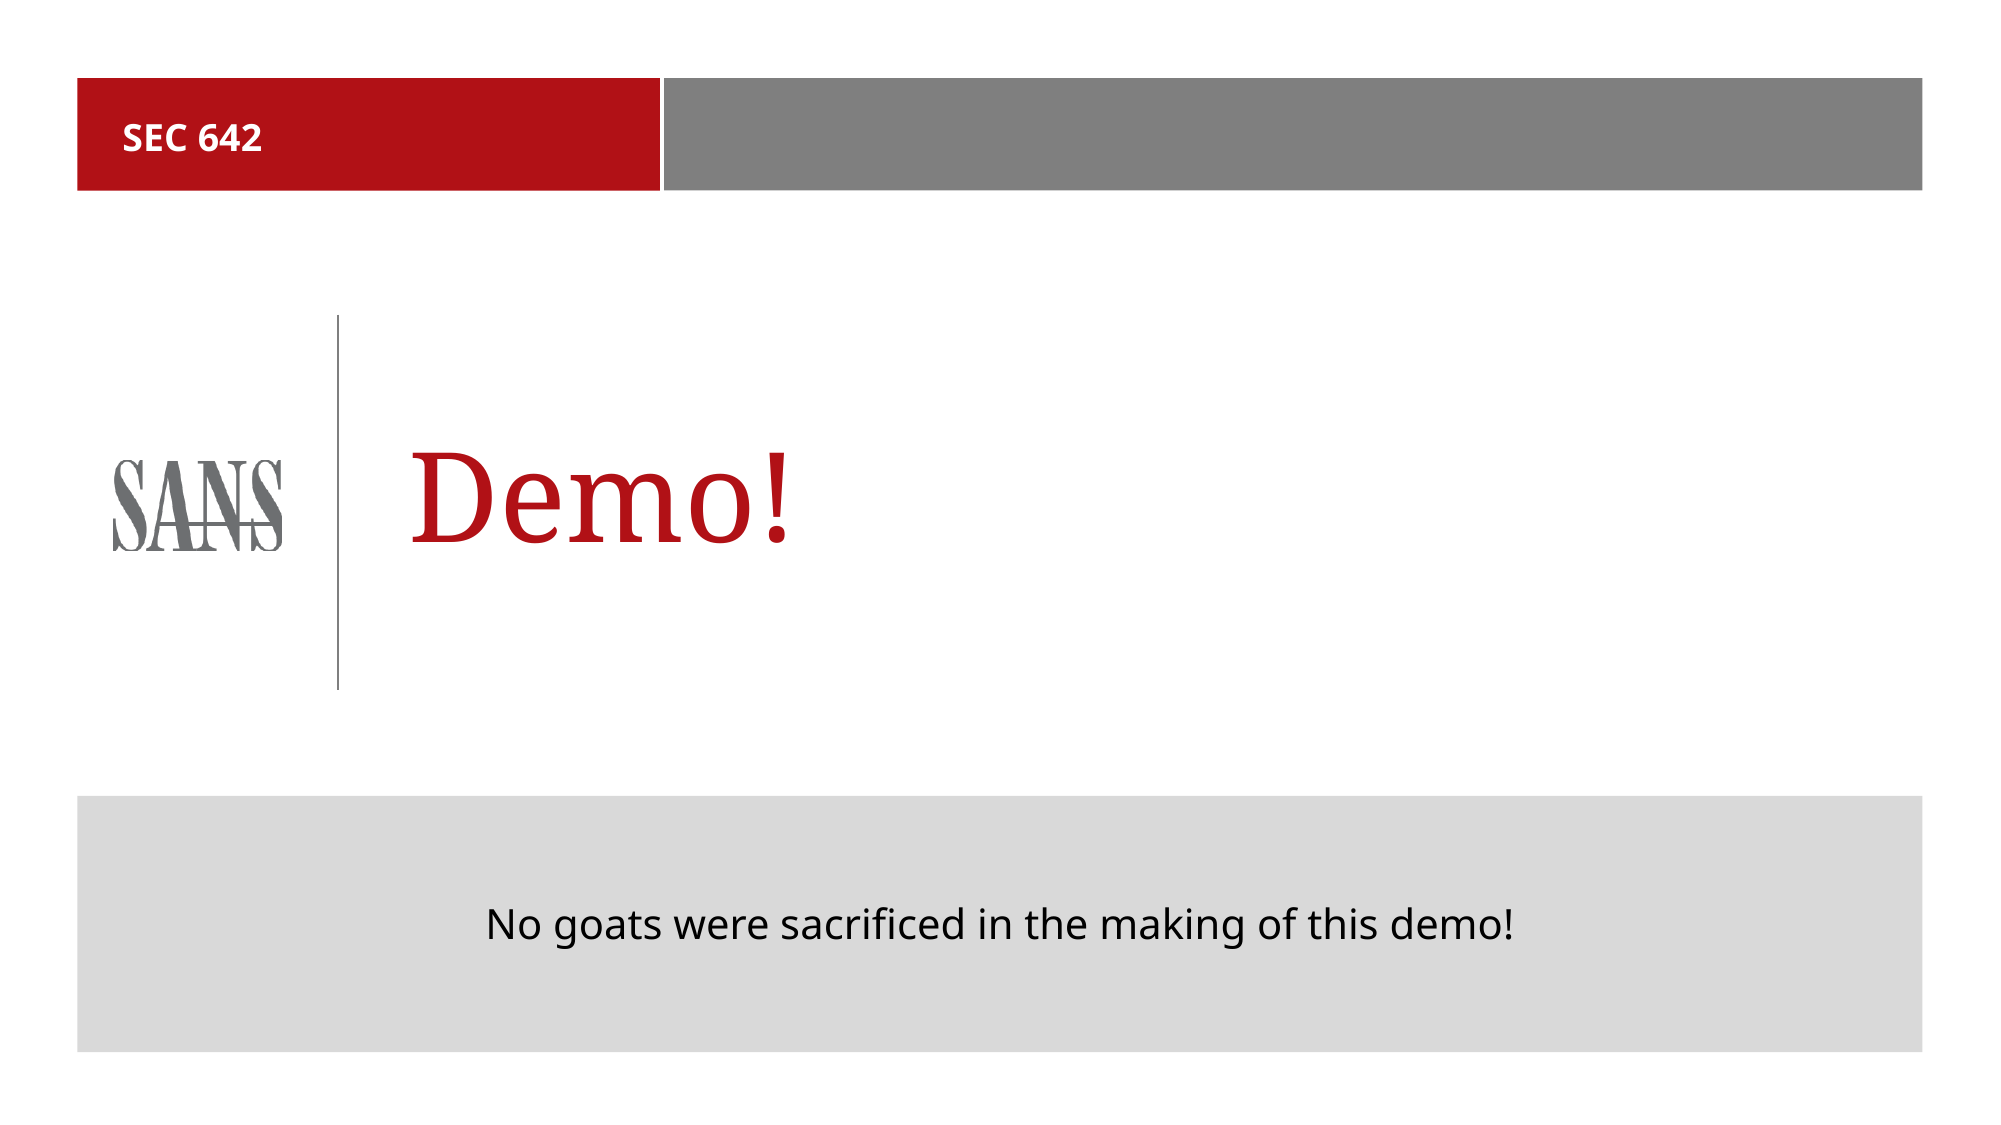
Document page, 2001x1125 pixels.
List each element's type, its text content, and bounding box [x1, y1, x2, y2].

list No goats were sacrificed in the making of this demo! [77, 844, 1923, 1009]
list Demo! [393, 315, 1901, 690]
title SEC 642 [107, 78, 663, 191]
